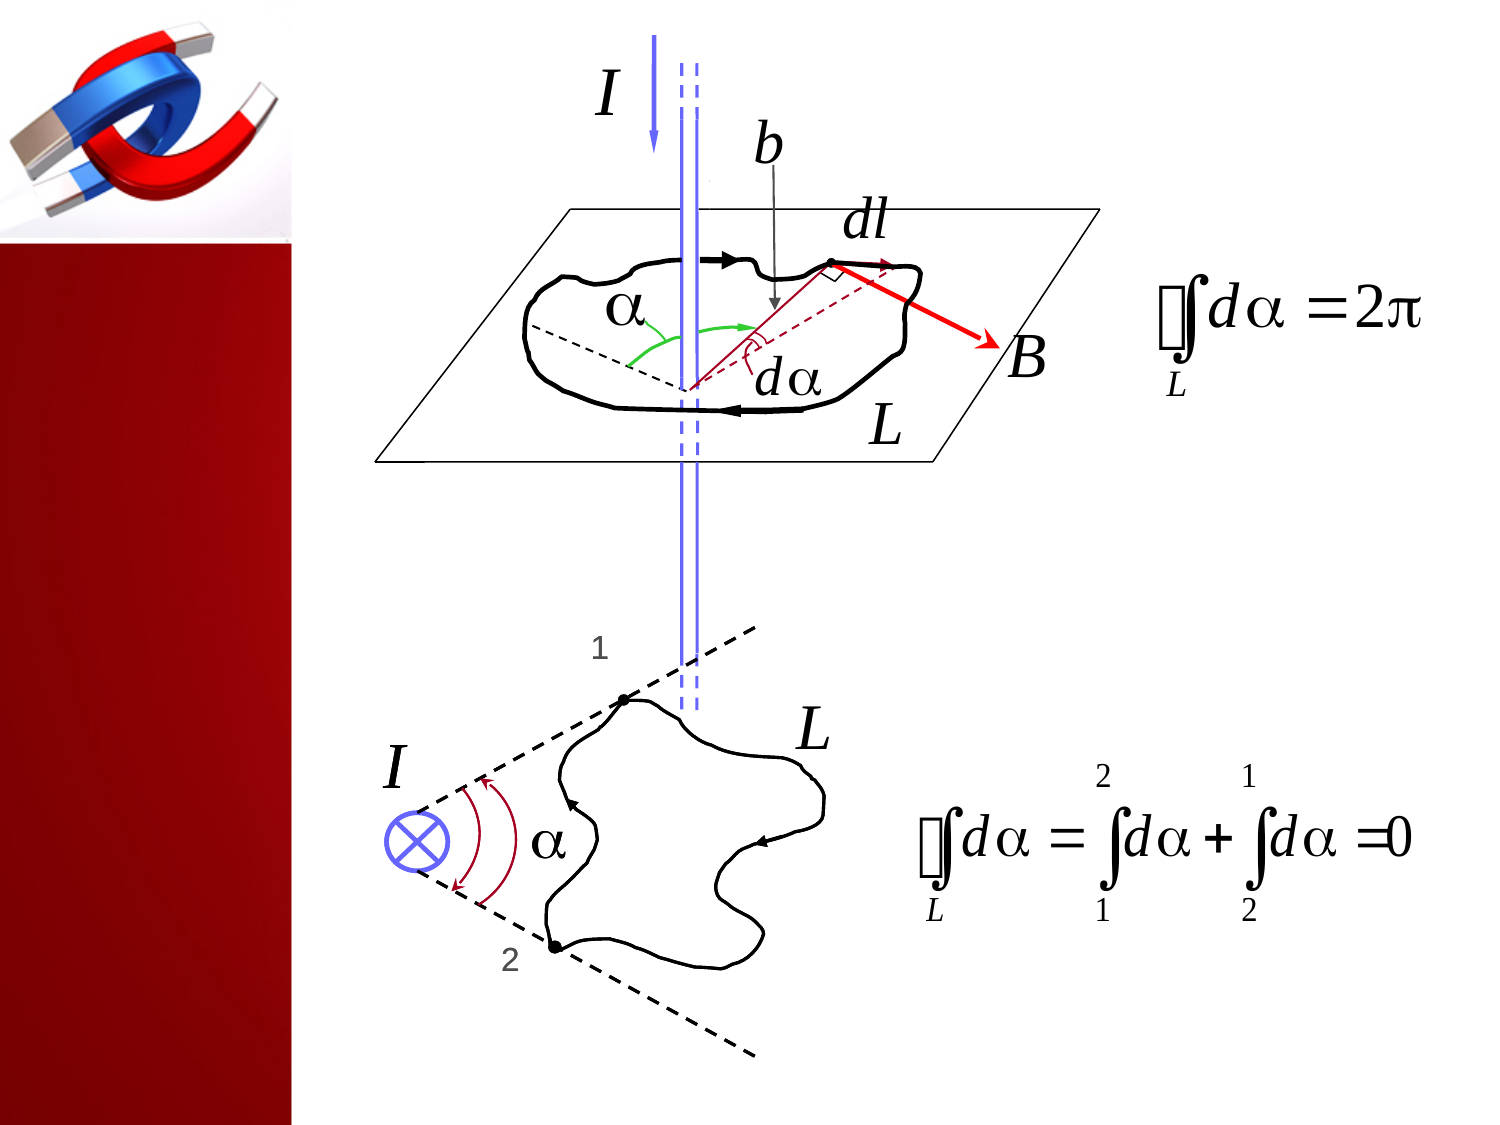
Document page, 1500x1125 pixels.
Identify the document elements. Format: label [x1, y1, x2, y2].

text_box [373, 618, 844, 1057]
picture [0, 0, 1500, 1125]
text_box [906, 747, 1427, 936]
text_box [1143, 249, 1435, 412]
text_box [374, 34, 1101, 711]
